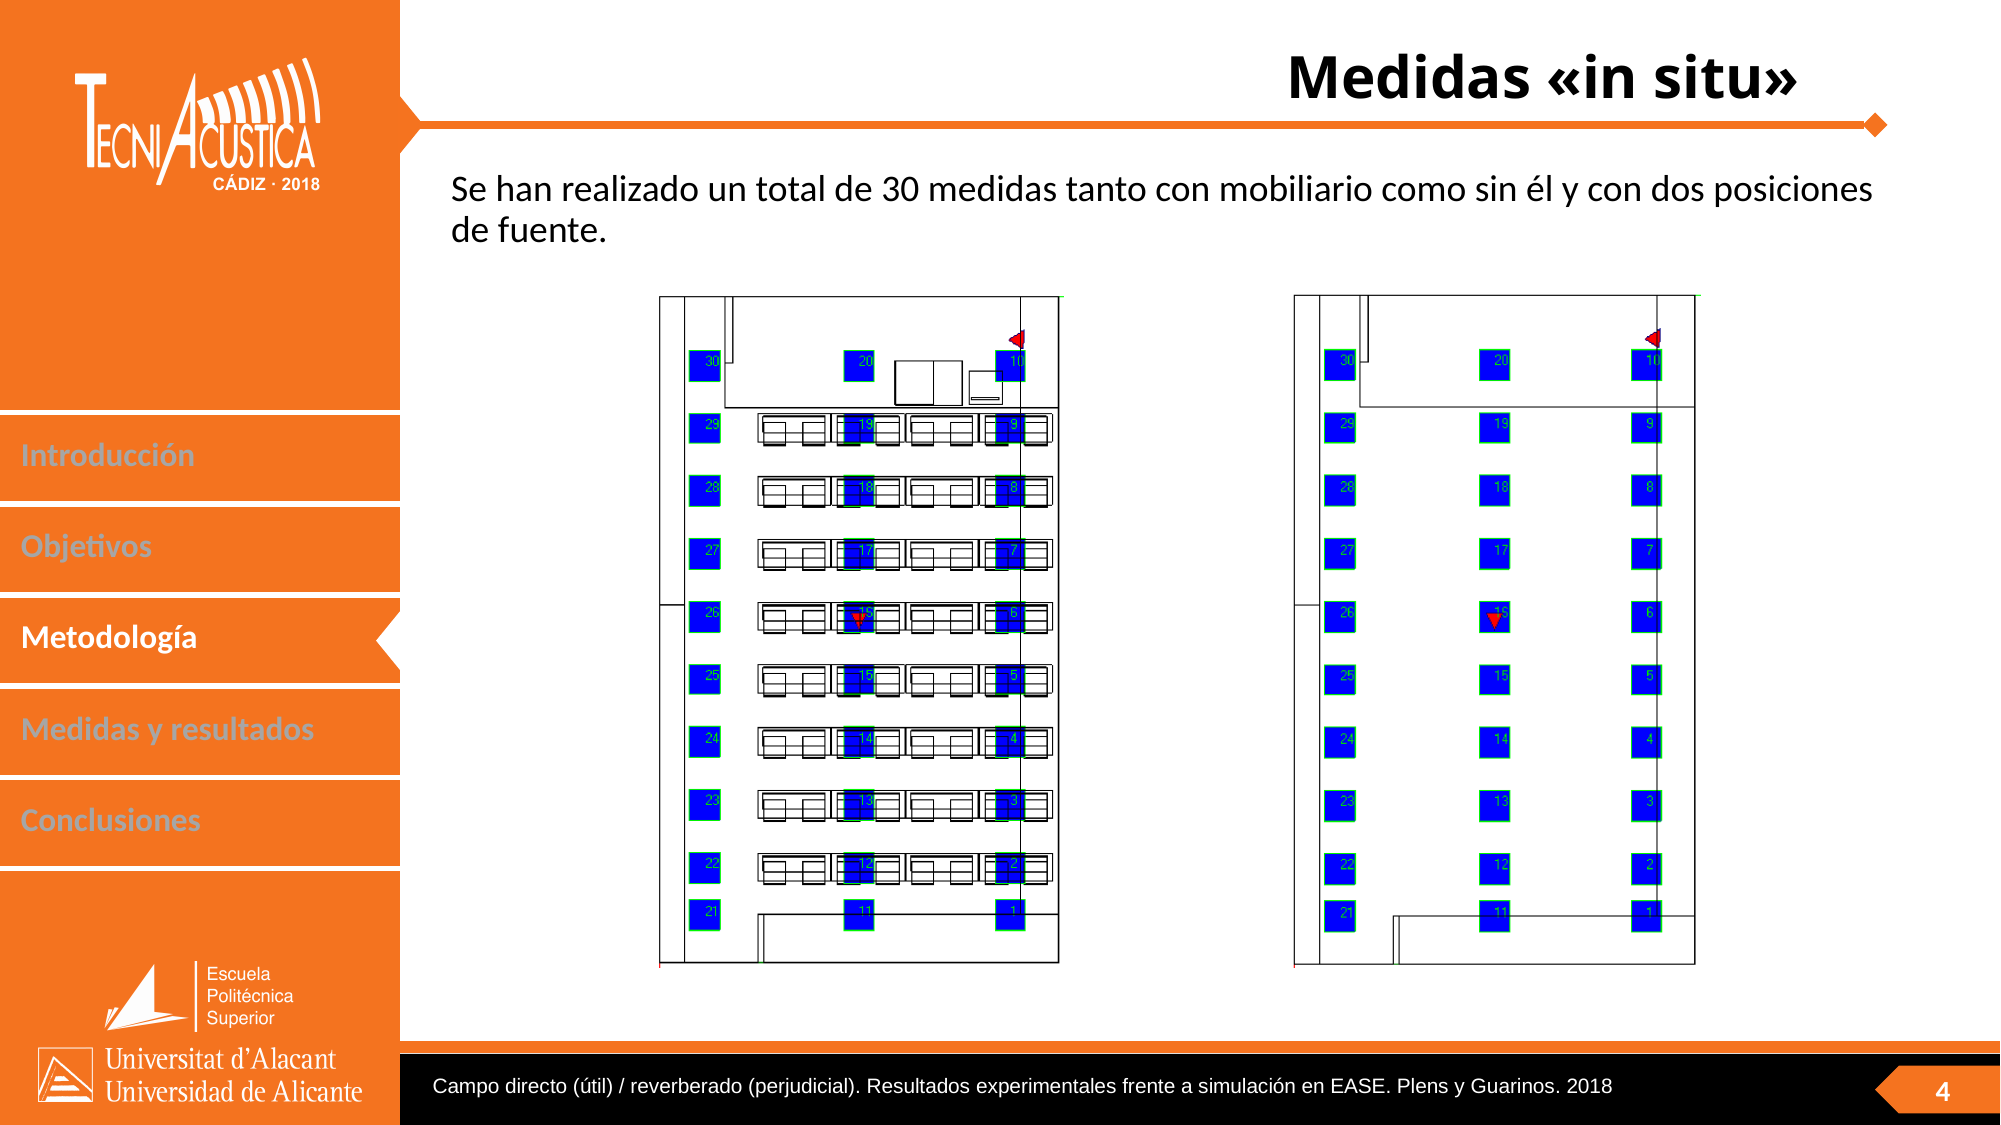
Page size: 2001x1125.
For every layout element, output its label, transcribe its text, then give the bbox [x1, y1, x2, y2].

picture [71, 50, 328, 199]
title Medidas «in situ» [436, 41, 1815, 118]
footer Campo directo (útil) / reverberado (perjudicial). Resultados experimentales frente a simulación en EASE. Plens y Guarinos. 2018 [417, 1065, 1861, 1107]
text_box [653, 290, 1701, 968]
picture [38, 1047, 362, 1102]
list Se han realizado un total de 30 medidas tanto con mobiliario como sin él y con dos posiciones de fuente. [436, 161, 1925, 1019]
